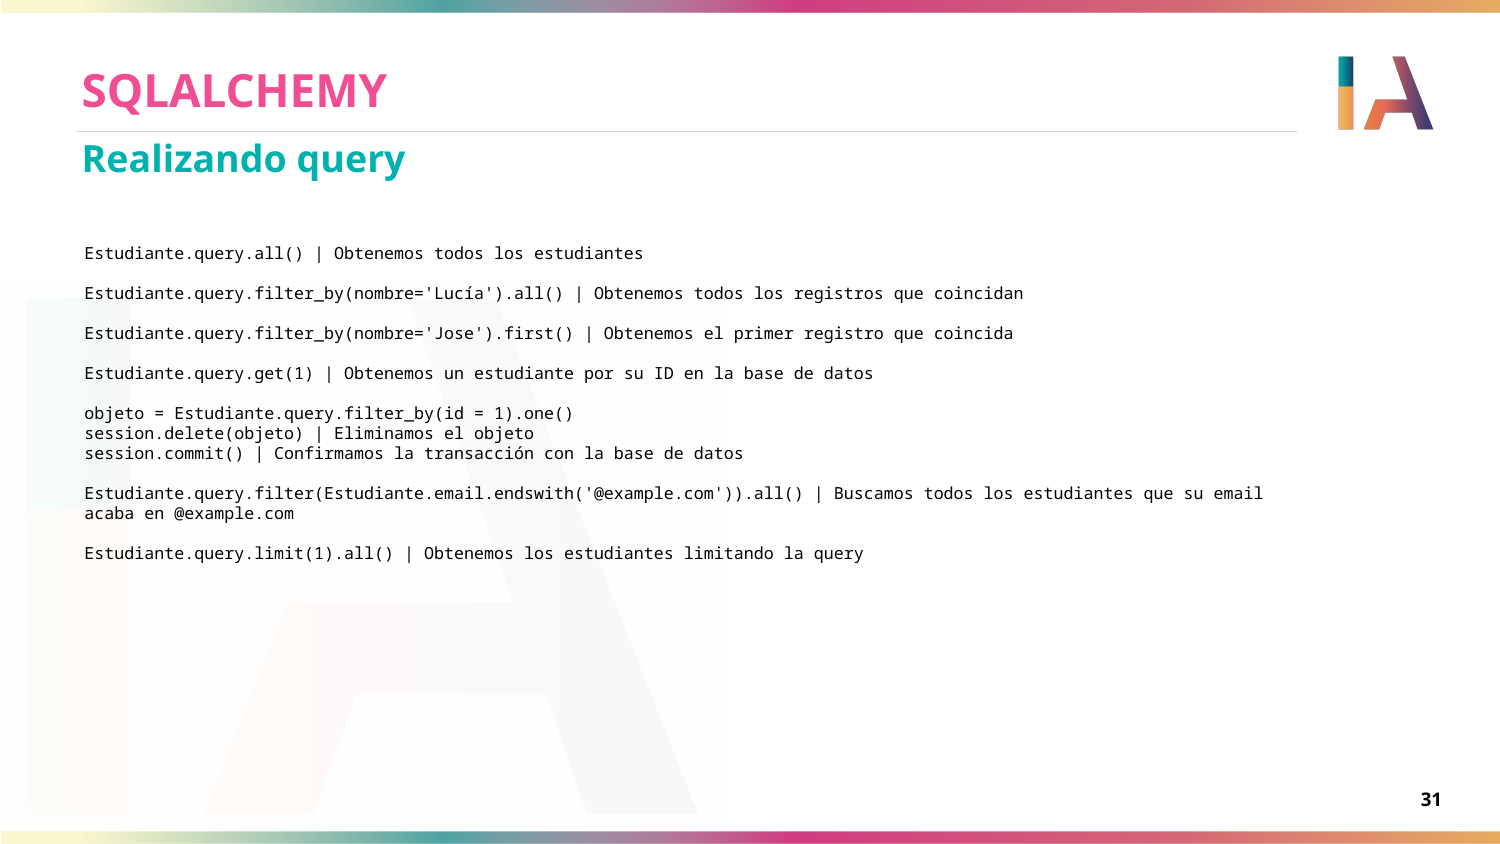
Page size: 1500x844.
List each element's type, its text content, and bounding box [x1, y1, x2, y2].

slide_number ‹#› [1414, 781, 1457, 829]
list Realizando query [76, 131, 1358, 188]
picture [1335, 54, 1437, 132]
list SQLALCHEMY [76, 59, 1330, 116]
picture [0, 0, 1500, 13]
picture [0, 280, 1500, 844]
text_box Estudiante.query.all() | Obtenemos todos los estudiantes Estudiante.query.filter_by(nombre='Lucía').all() | Obtenemos todos los registros que coincidan Estudiante.query.filter_by(nombre='Jose').first() | Obtenemos el primer registro que coincida Estudiante.query.get(1) | Obtenemos un estudiante por su ID en la base de datos objeto = Estudiante.query.filter_by(id = 1).one() session.delete(objeto) | Eliminamos el objeto session.commit() | Confirmamos la transacción con la base de datos Estudiante.query.filter(Estudiante.email.endswith('@example.com')).all() | Buscamos todos los estudiantes que su email acaba en @example.com Estudiante.query.limit(1).all() | Obtenemos los estudiantes limitando la query [76, 234, 1284, 611]
